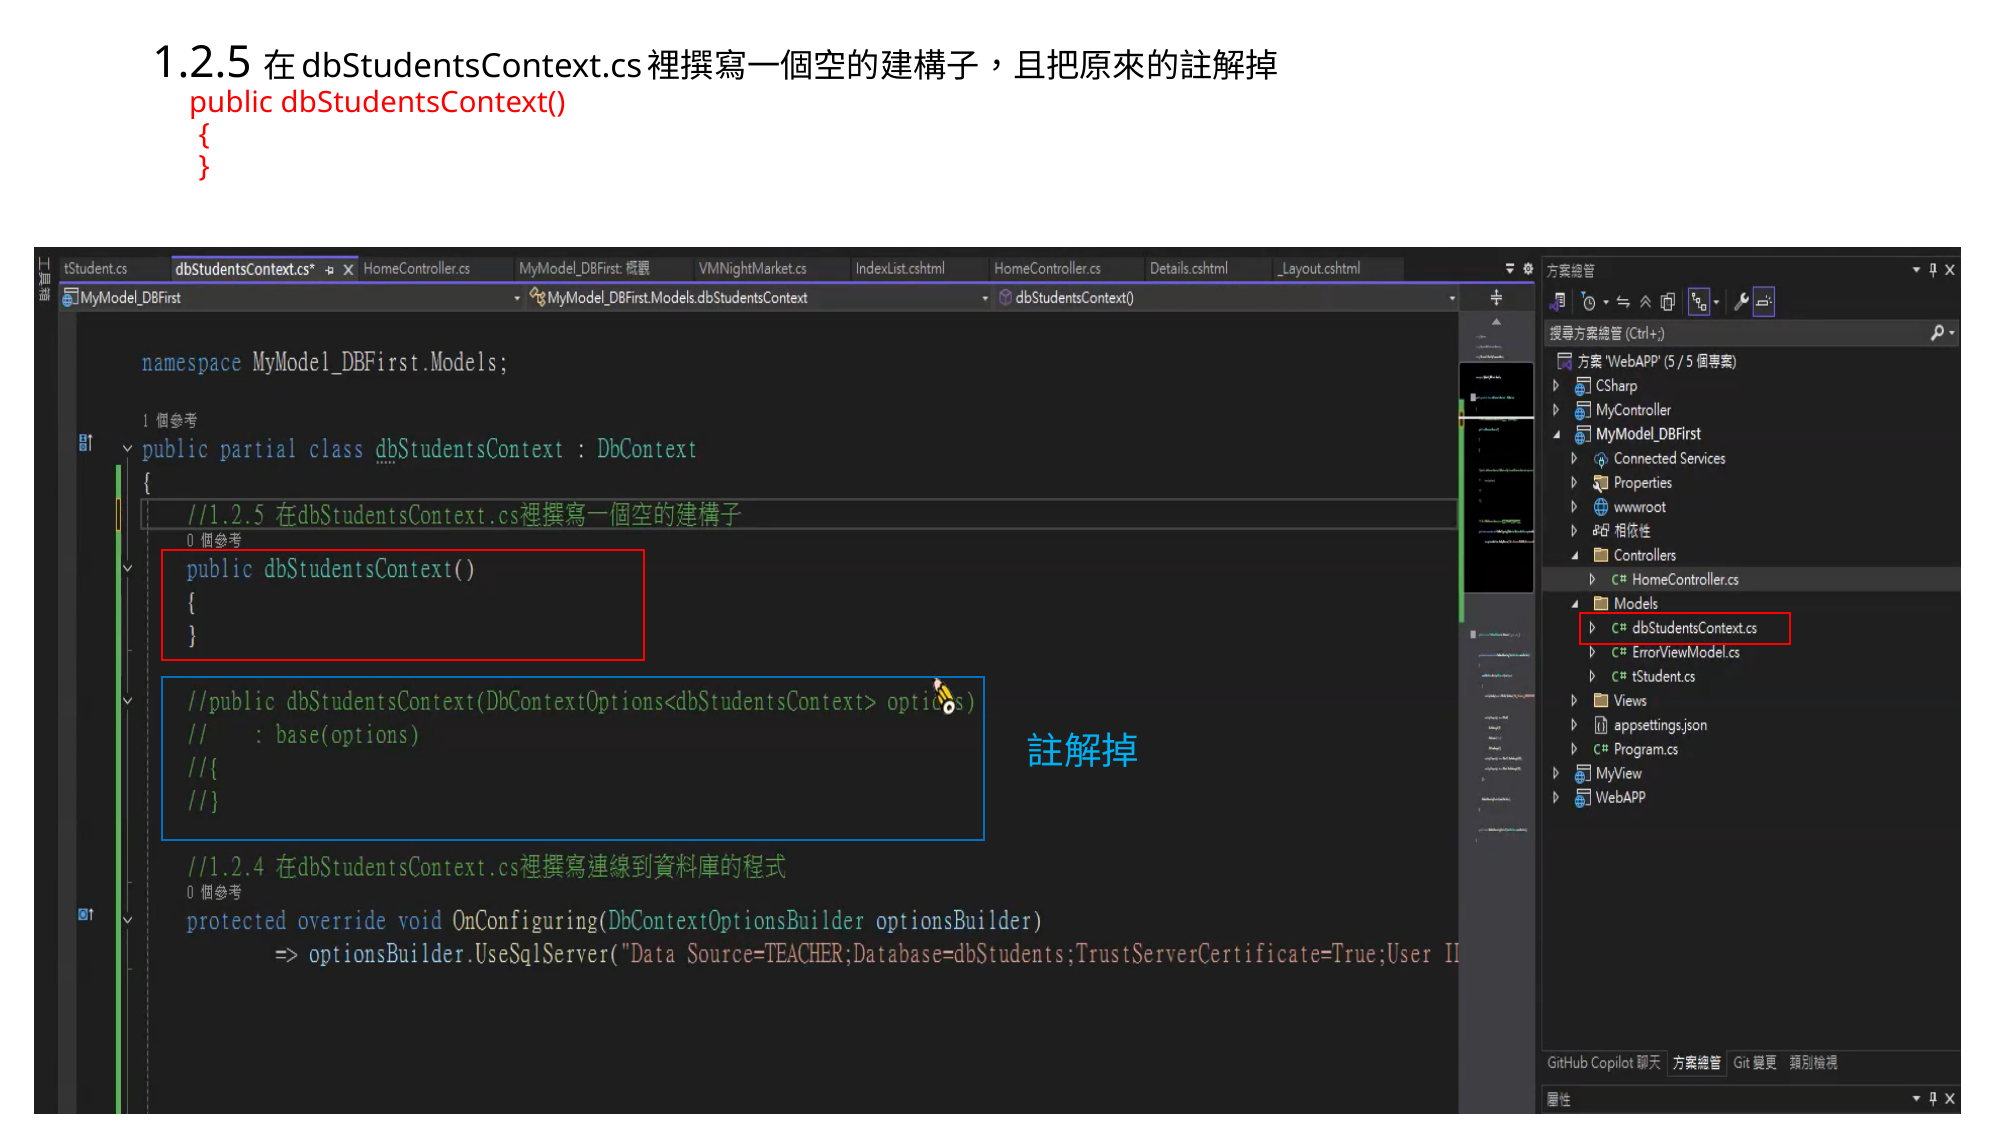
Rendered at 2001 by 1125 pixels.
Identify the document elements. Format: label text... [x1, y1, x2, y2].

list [34, 247, 1961, 1114]
title 1.2.5 在dbStudentsContext.cs裡撰寫一個空的建構子，且把原來的註解掉 public dbStudentsContext() { } [137, 32, 1863, 226]
